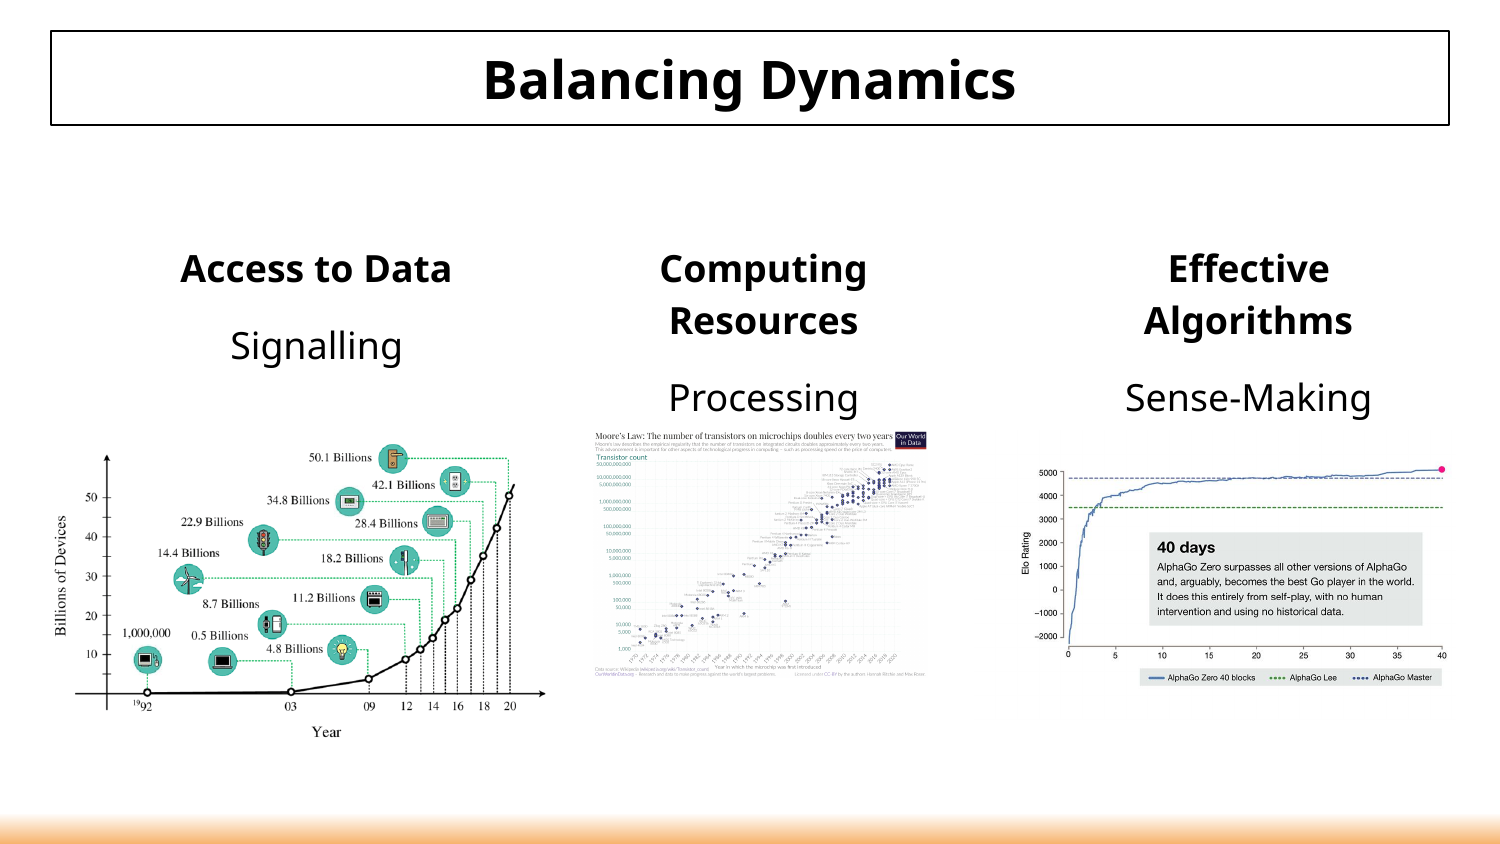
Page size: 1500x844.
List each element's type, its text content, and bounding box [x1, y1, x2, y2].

picture [593, 430, 928, 678]
picture [974, 430, 1456, 721]
picture [50, 441, 553, 742]
text_box Access to Data Signalling [70, 223, 562, 383]
text_box Effective Algorithms Sense-Making [1047, 223, 1450, 429]
title Balancing Dynamics [50, 30, 1450, 127]
text_box Computing Resources Processing [562, 223, 965, 434]
